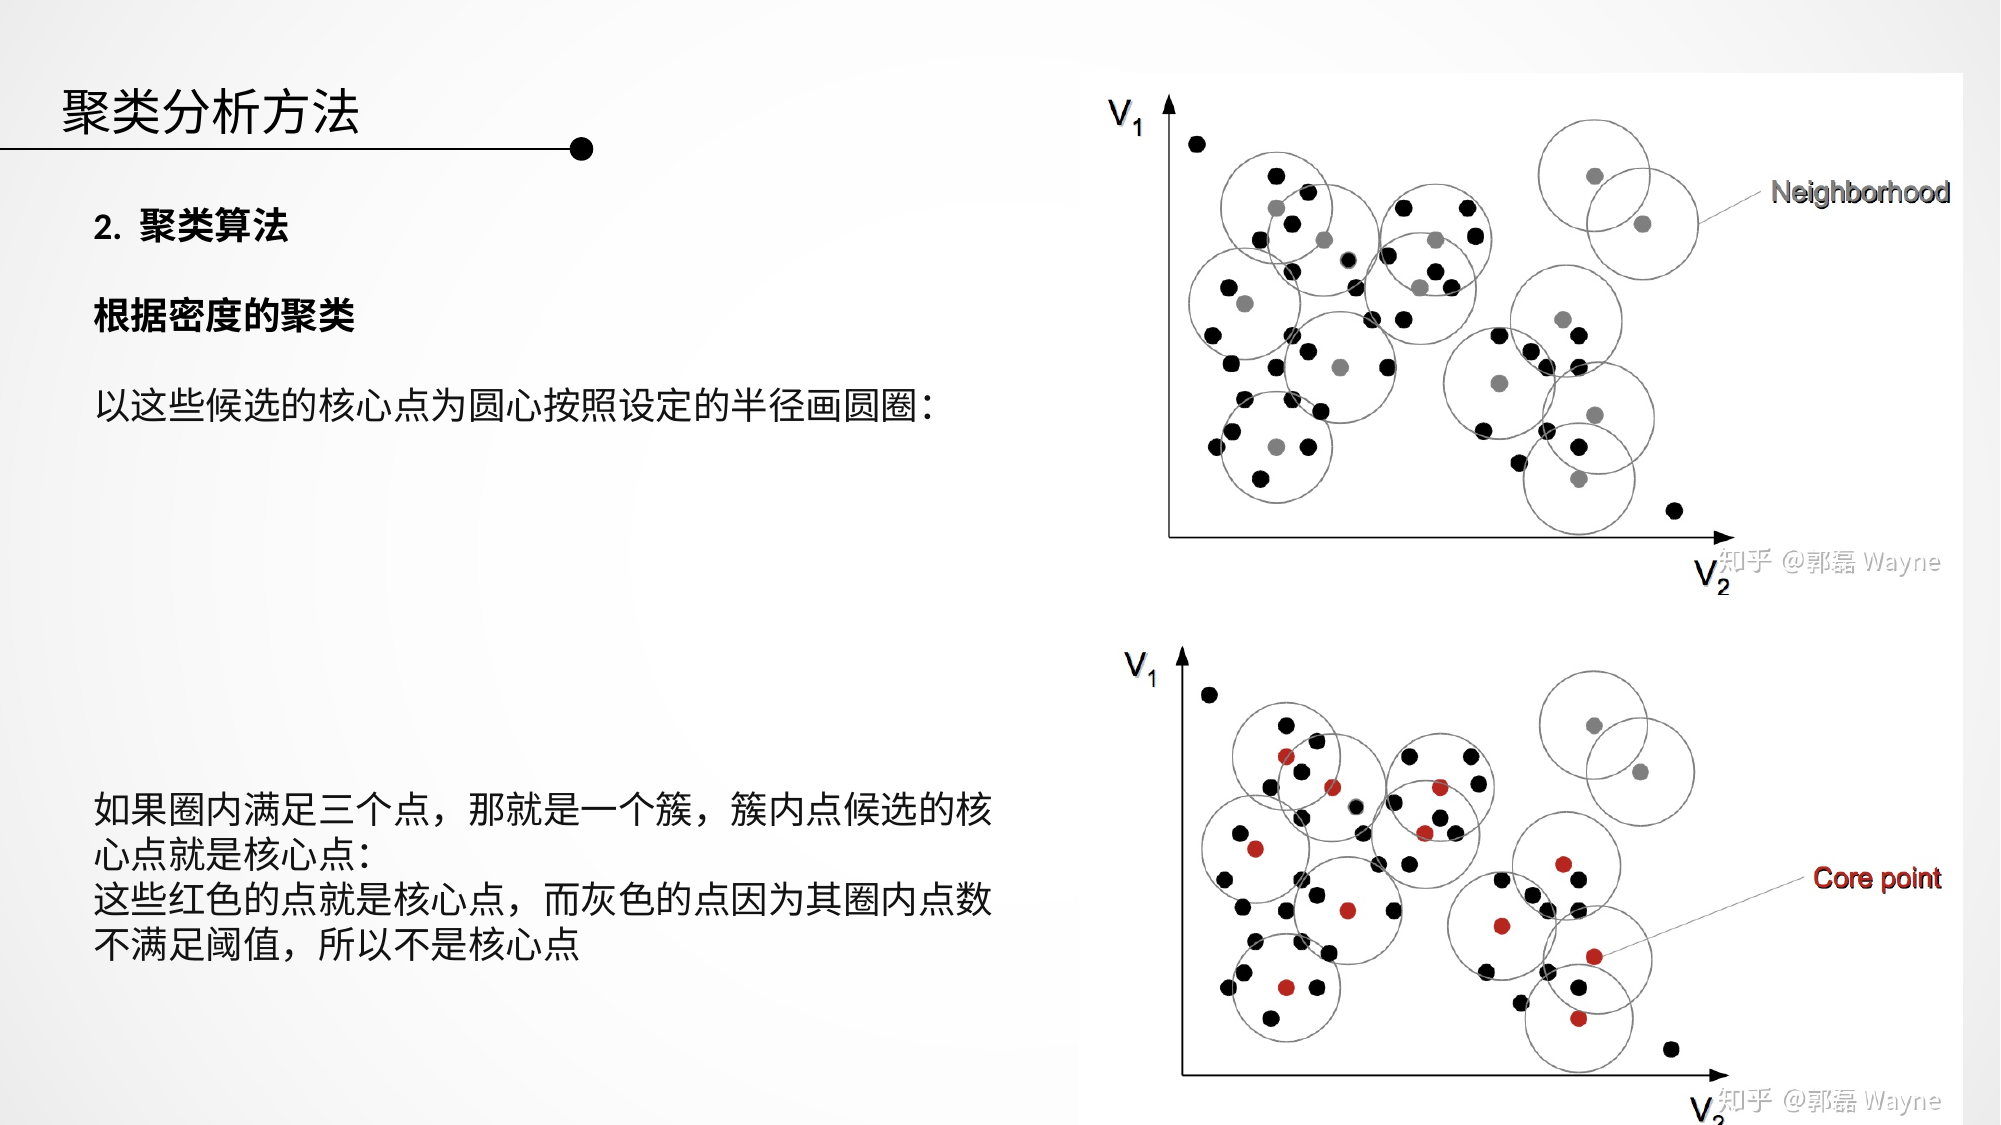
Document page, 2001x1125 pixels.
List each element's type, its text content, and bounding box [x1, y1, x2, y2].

text_box 聚类分析方法 [46, 73, 566, 148]
text_box 2. 聚类算法 根据密度的聚类 以这些候选的核心点为圆心按照设定的半径画圆圈： [78, 194, 1071, 435]
picture [1079, 73, 1963, 1125]
text_box 如果圈内满足三个点，那就是一个簇，簇内点候选的核心点就是核心点： 这些红色的点就是核心点，而灰色的点因为其圈内点数不满足阈值，所以不是核心点 [78, 778, 1036, 974]
text_box [567, 135, 596, 163]
